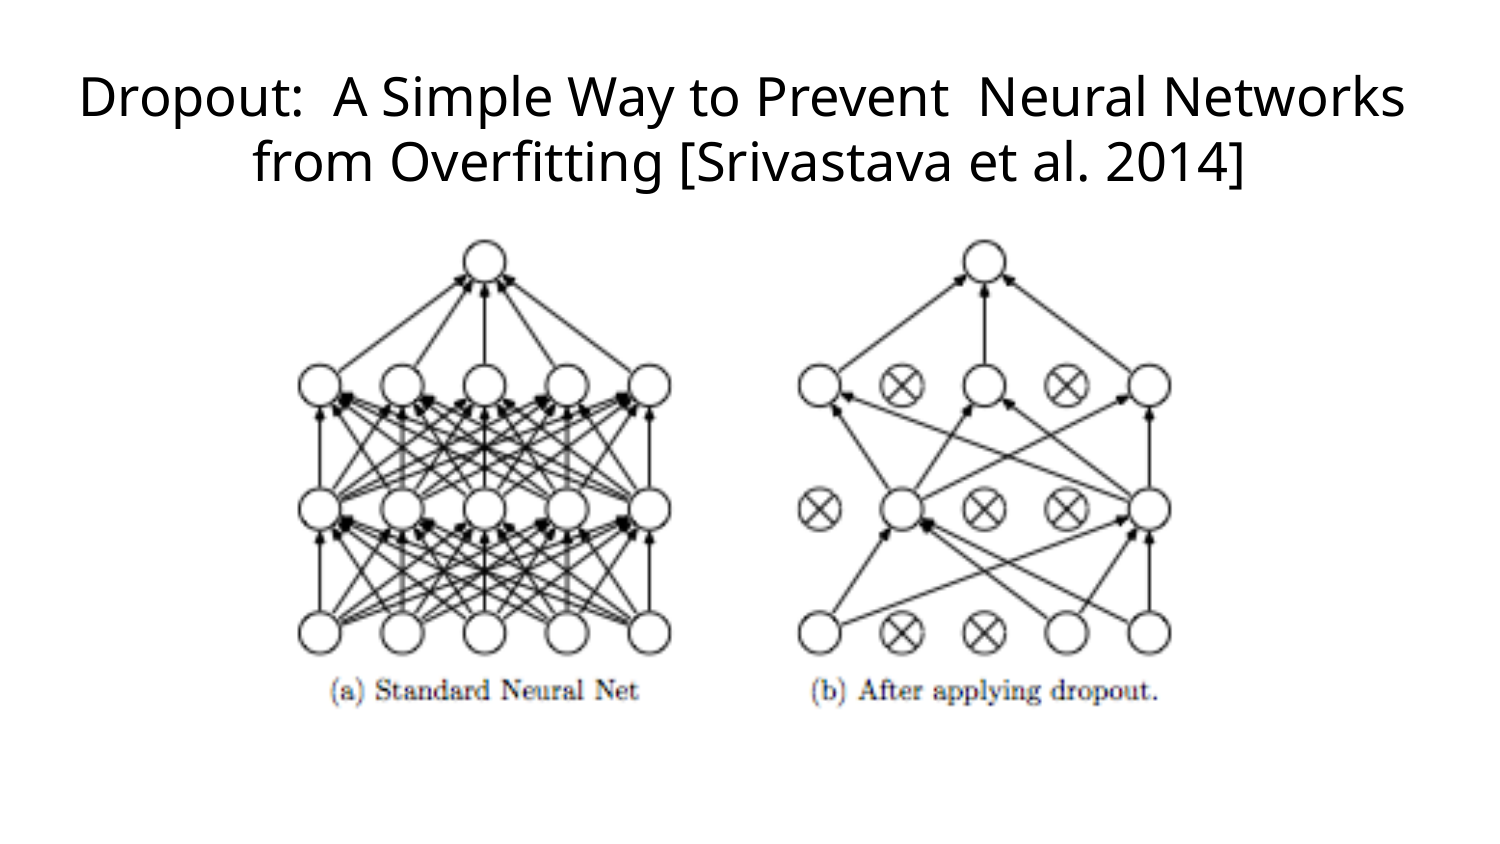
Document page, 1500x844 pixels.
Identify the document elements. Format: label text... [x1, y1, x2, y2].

title Dropout: A Simple Way to Prevent Neural Networks from Overfitting [Srivastava et al. 2014] [7, 21, 1493, 233]
picture [246, 206, 1254, 722]
